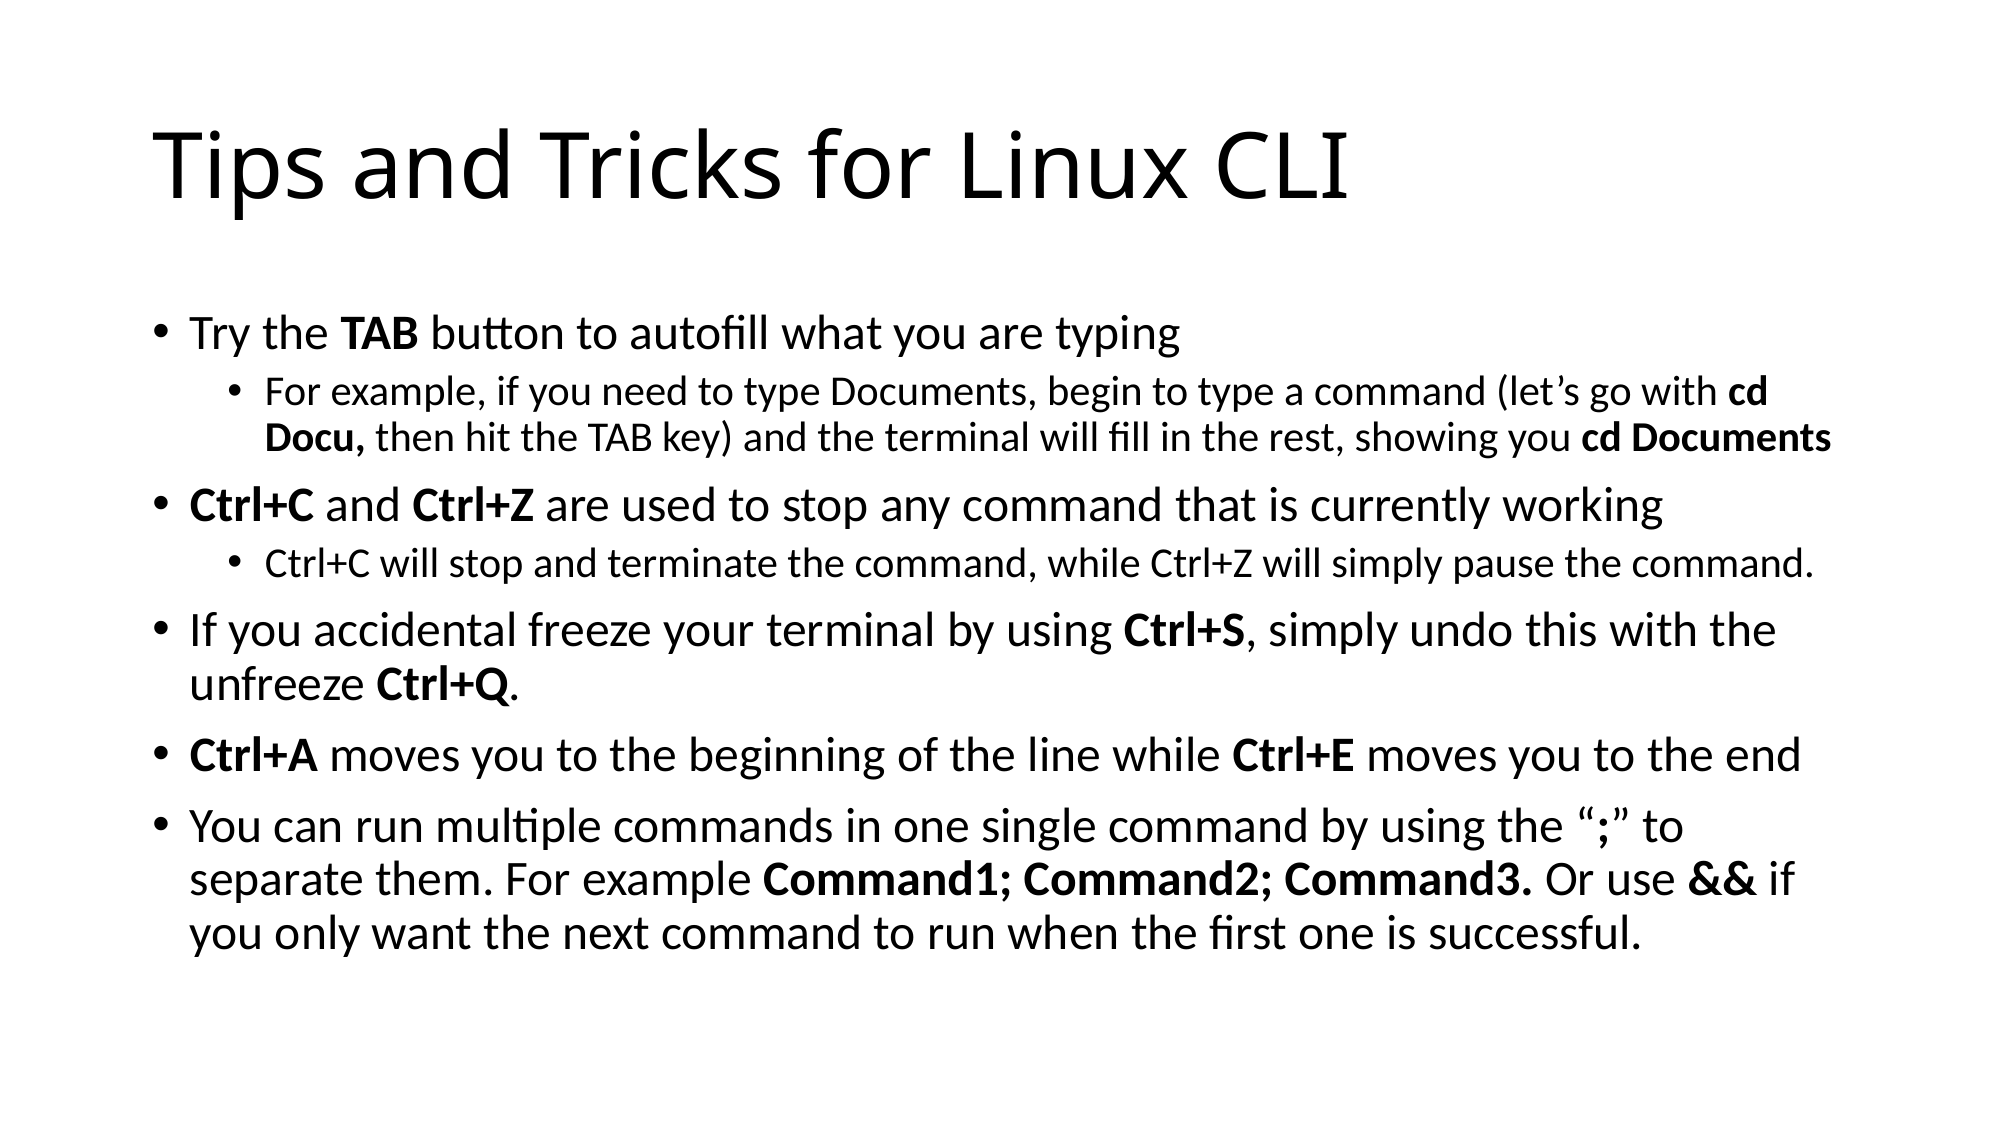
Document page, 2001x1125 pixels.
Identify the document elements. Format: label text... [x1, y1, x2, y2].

list Try the TAB button to autofill what you are typing For example, if you need to type Documents, begin to type a command (let’s go with cd Docu, then hit the TAB key) and the terminal will fill in the rest, showing you cd Documents Ctrl+C and Ctrl+Z are used to stop any command that is currently working Ctrl+C will stop and terminate the command, while Ctrl+Z will simply pause the command. If you accidental freeze your terminal by using Ctrl+S, simply undo this with the unfreeze Ctrl+Q. Ctrl+A moves you to the beginning of the line while Ctrl+E moves you to the end You can run multiple commands in one single command by using the “;” to separate them. For example Command1; Command2; Command3. Or use && if you only want the next command to run when the first one is successful. [137, 299, 1863, 1014]
title Tips and Tricks for Linux CLI [137, 59, 1863, 278]
